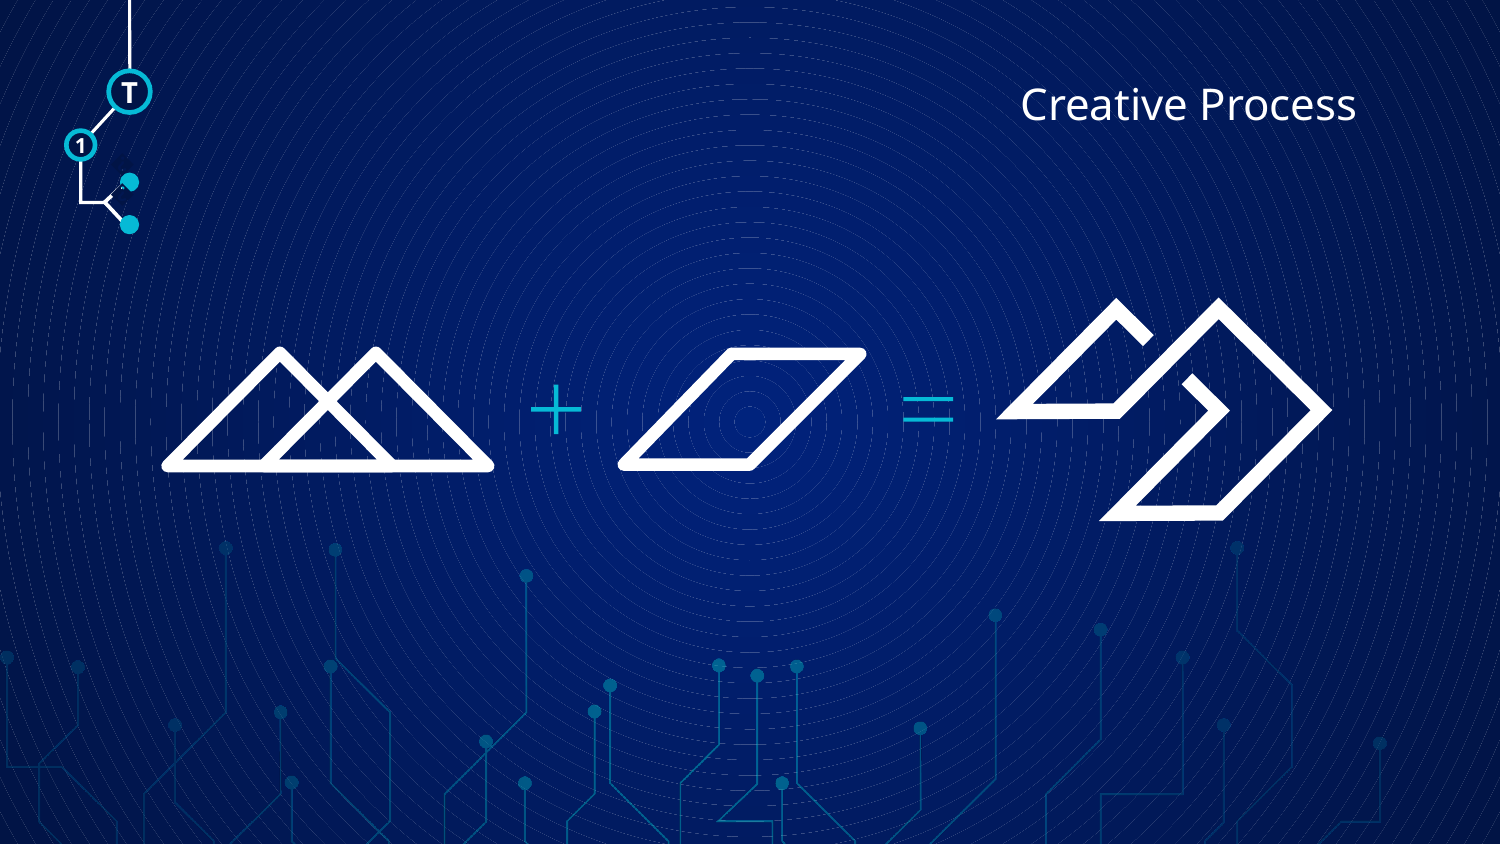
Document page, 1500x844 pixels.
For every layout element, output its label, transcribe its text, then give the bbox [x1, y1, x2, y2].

text_box [903, 417, 954, 422]
title Creative Process [529, 62, 1374, 147]
text_box 🠺 [129, 218, 137, 232]
text_box [903, 397, 954, 402]
text_box [623, 353, 861, 465]
text_box [995, 297, 1333, 522]
text_box [531, 384, 581, 435]
text_box 🠺 [123, 174, 137, 190]
text_box T [108, 70, 151, 113]
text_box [167, 352, 489, 467]
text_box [103, 181, 128, 226]
text_box 1 [66, 130, 96, 160]
